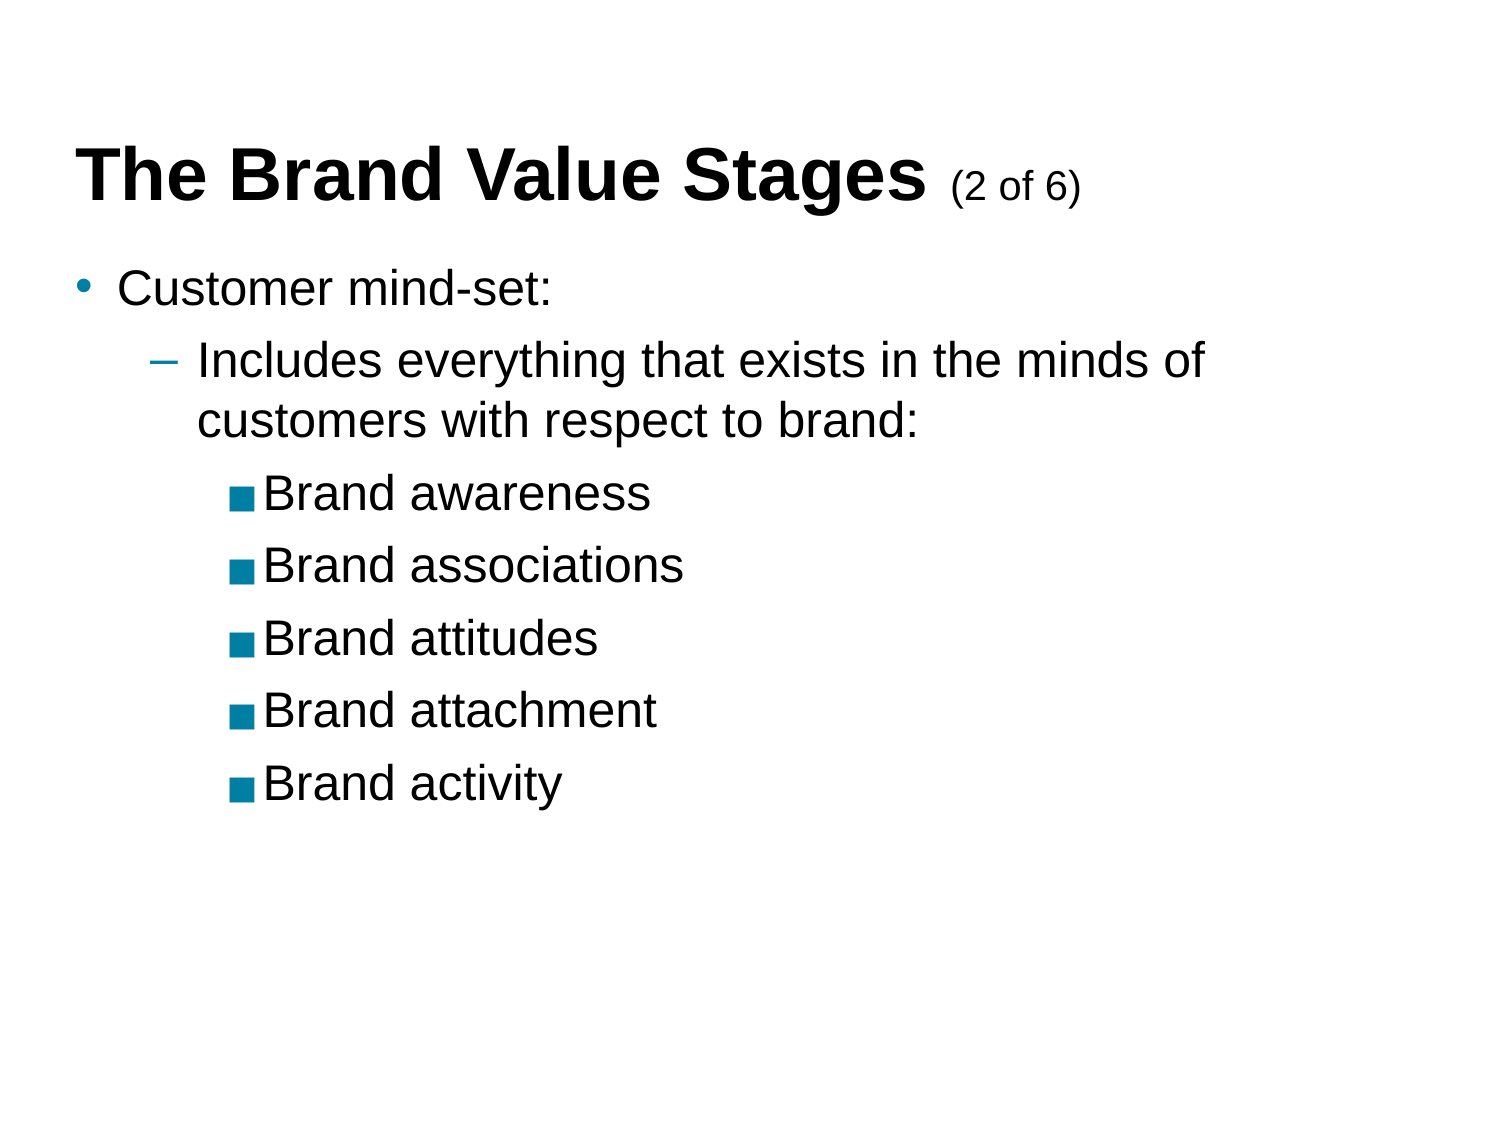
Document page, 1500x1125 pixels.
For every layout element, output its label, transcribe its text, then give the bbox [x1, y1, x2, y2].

list Customer mind-set: Includes everything that exists in the minds of customers with respect to brand: Brand awareness Brand associations Brand attitudes Brand attachment Brand activity [75, 255, 1425, 983]
title The Brand Value Stages (2 of 6) [75, 35, 1425, 216]
